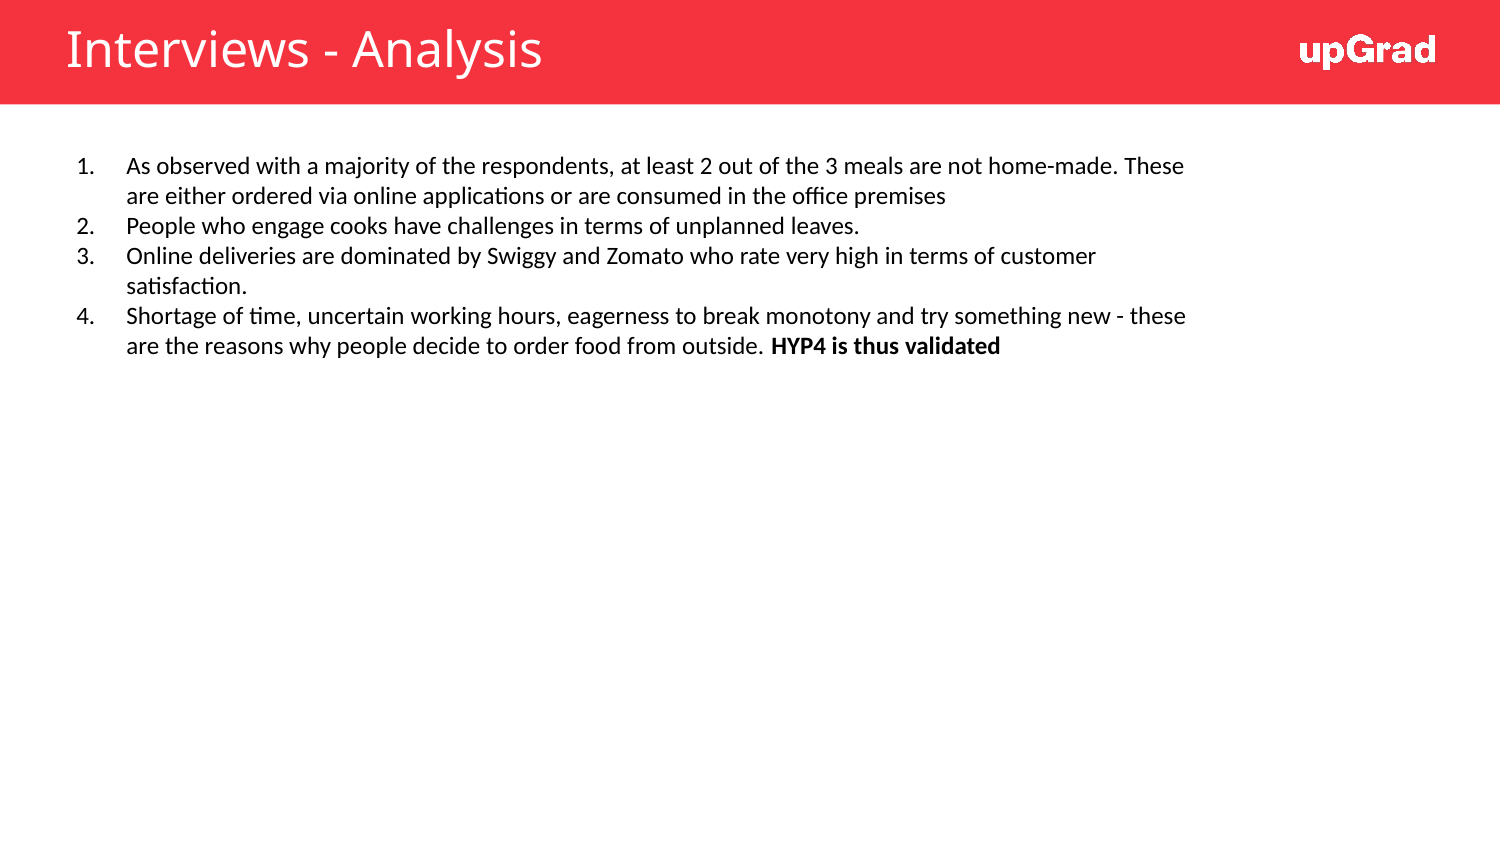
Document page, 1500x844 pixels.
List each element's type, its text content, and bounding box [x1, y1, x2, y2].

text_box As observed with a majority of the respondents, at least 2 out of the 3 meals are not home-made. These are either ordered via online applications or are consumed in the office premises People who engage cooks have challenges in terms of unplanned leaves. Online deliveries are dominated by Swiggy and Zomato who rate very high in terms of customer satisfaction. Shortage of time, uncertain working hours, eagerness to break monotony and try something new - these are the reasons why people decide to order food from outside. HYP4 is thus validated [36, 134, 1208, 765]
title Interviews - Analysis [51, 20, 1240, 83]
picture [1300, 34, 1435, 70]
